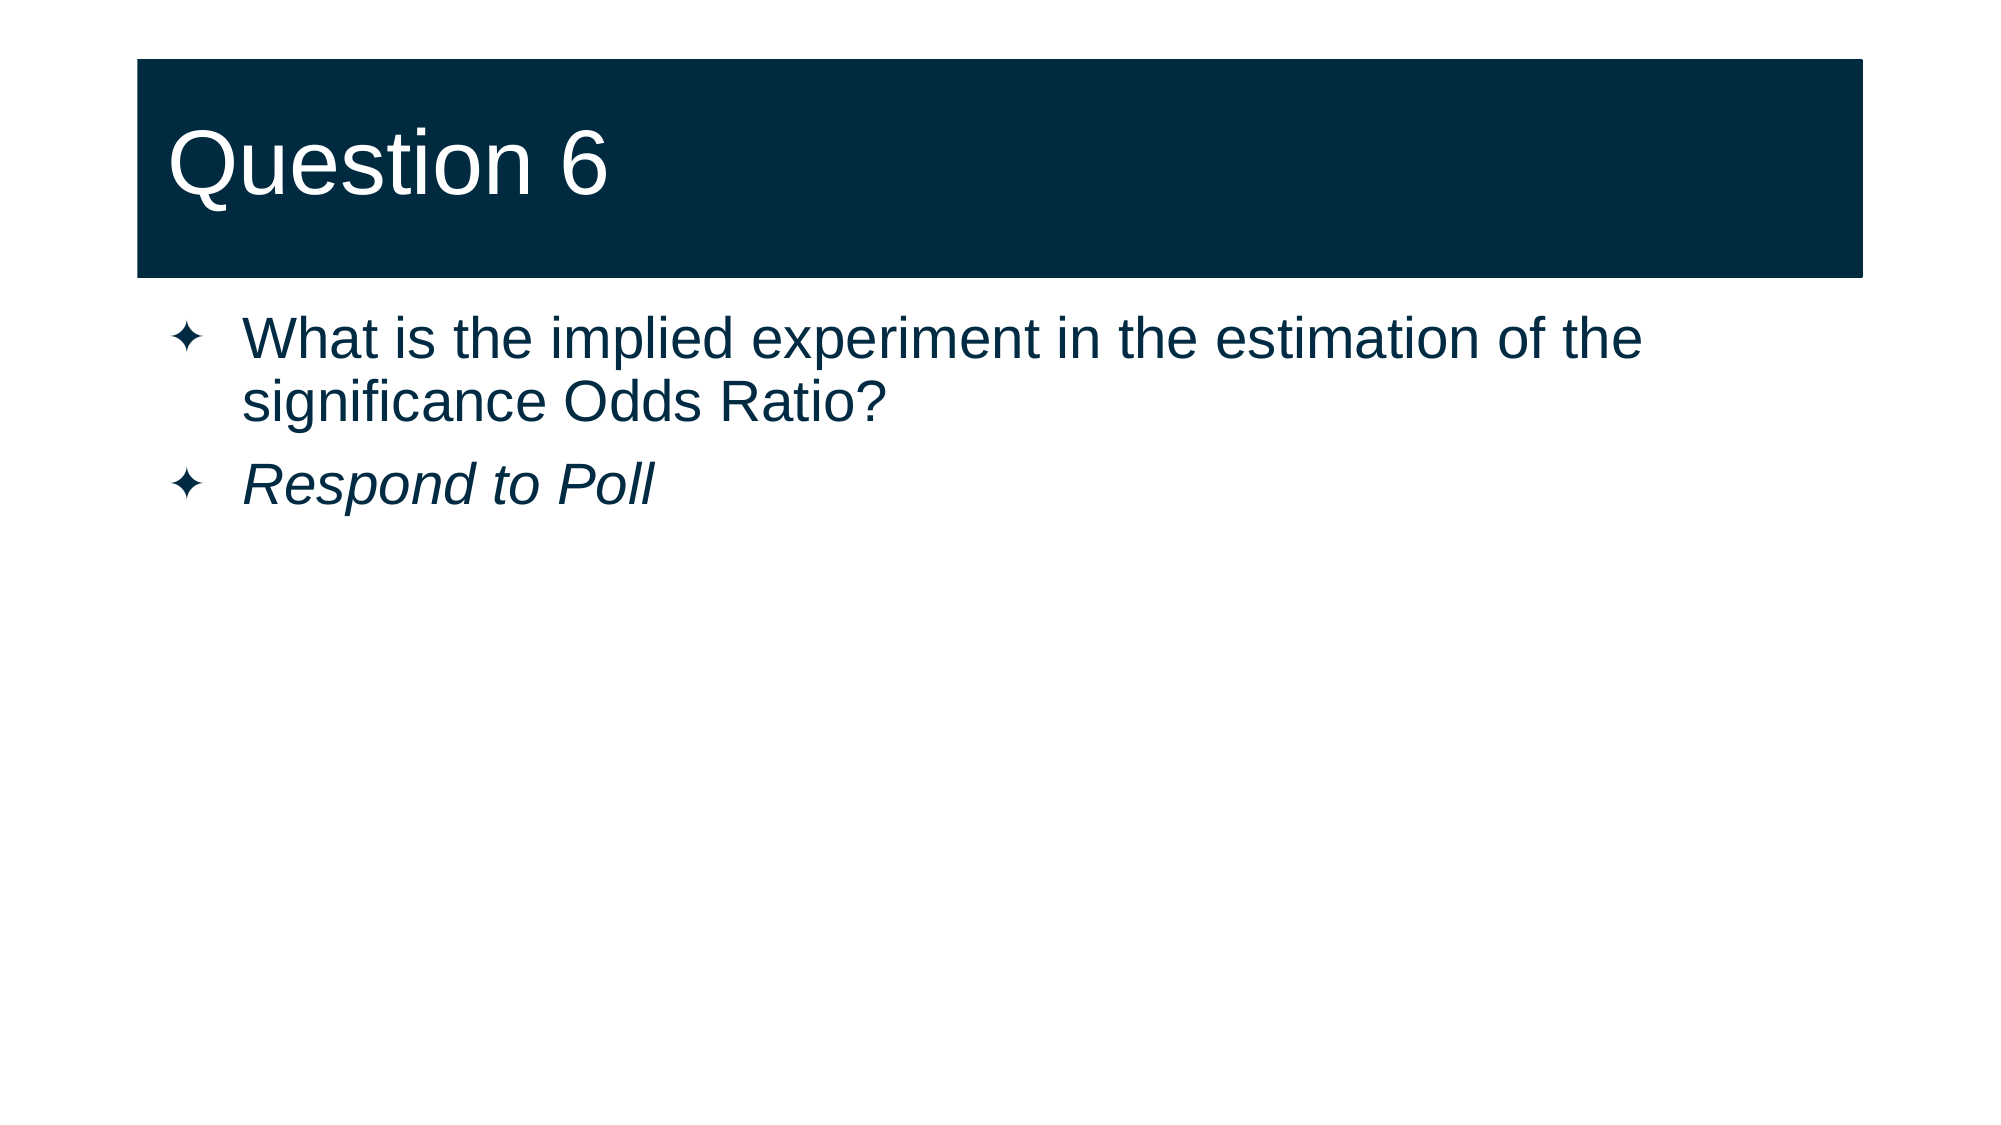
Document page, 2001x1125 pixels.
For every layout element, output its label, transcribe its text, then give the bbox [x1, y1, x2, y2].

list What is the implied experiment in the estimation of the significance Odds Ratio? Respond to Poll [137, 307, 1863, 689]
title Question 6 [137, 59, 1863, 278]
